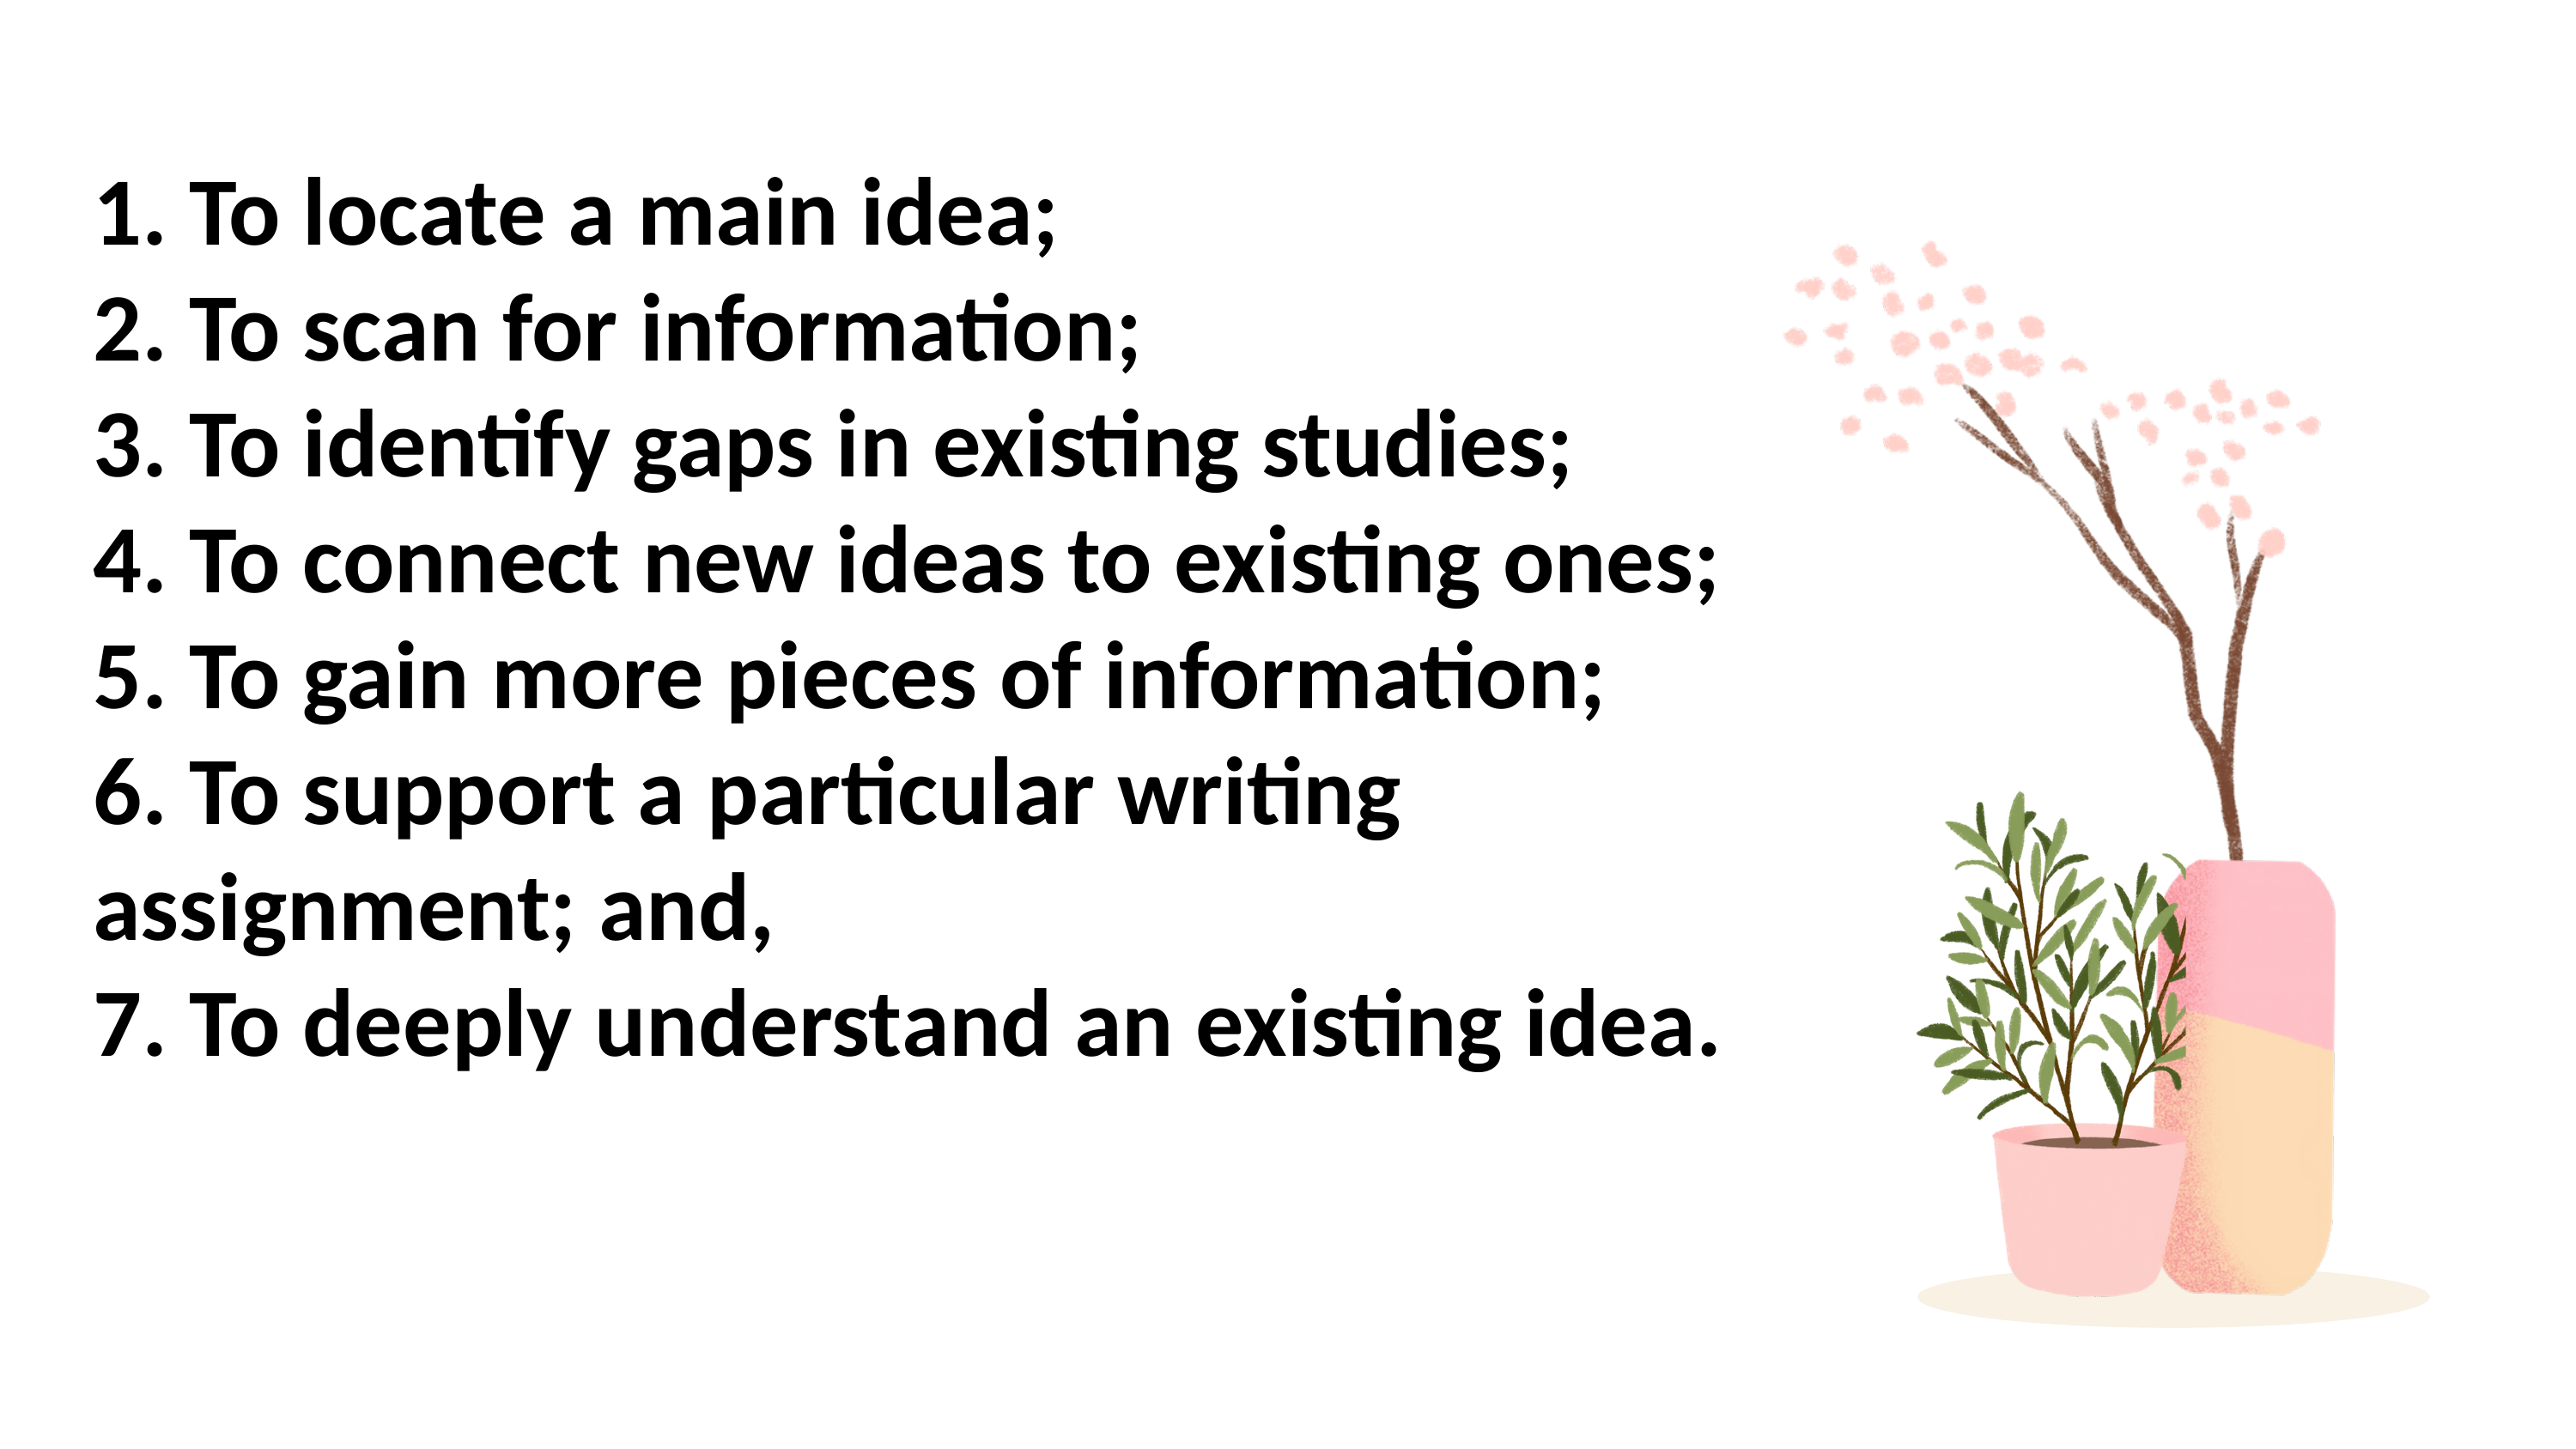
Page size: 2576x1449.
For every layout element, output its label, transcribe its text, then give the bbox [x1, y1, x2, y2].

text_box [1916, 1265, 2432, 1329]
text_box 1. To locate a main idea; 2. To scan for information; 3. To identify gaps in existing studies; 4. To connect new ideas to existing ones; 5. To gain more pieces of information; 6. To support a particular writing assignment; and, 7. To deeply understand an existing idea. [93, 149, 1824, 1265]
picture [1783, 240, 2336, 1300]
